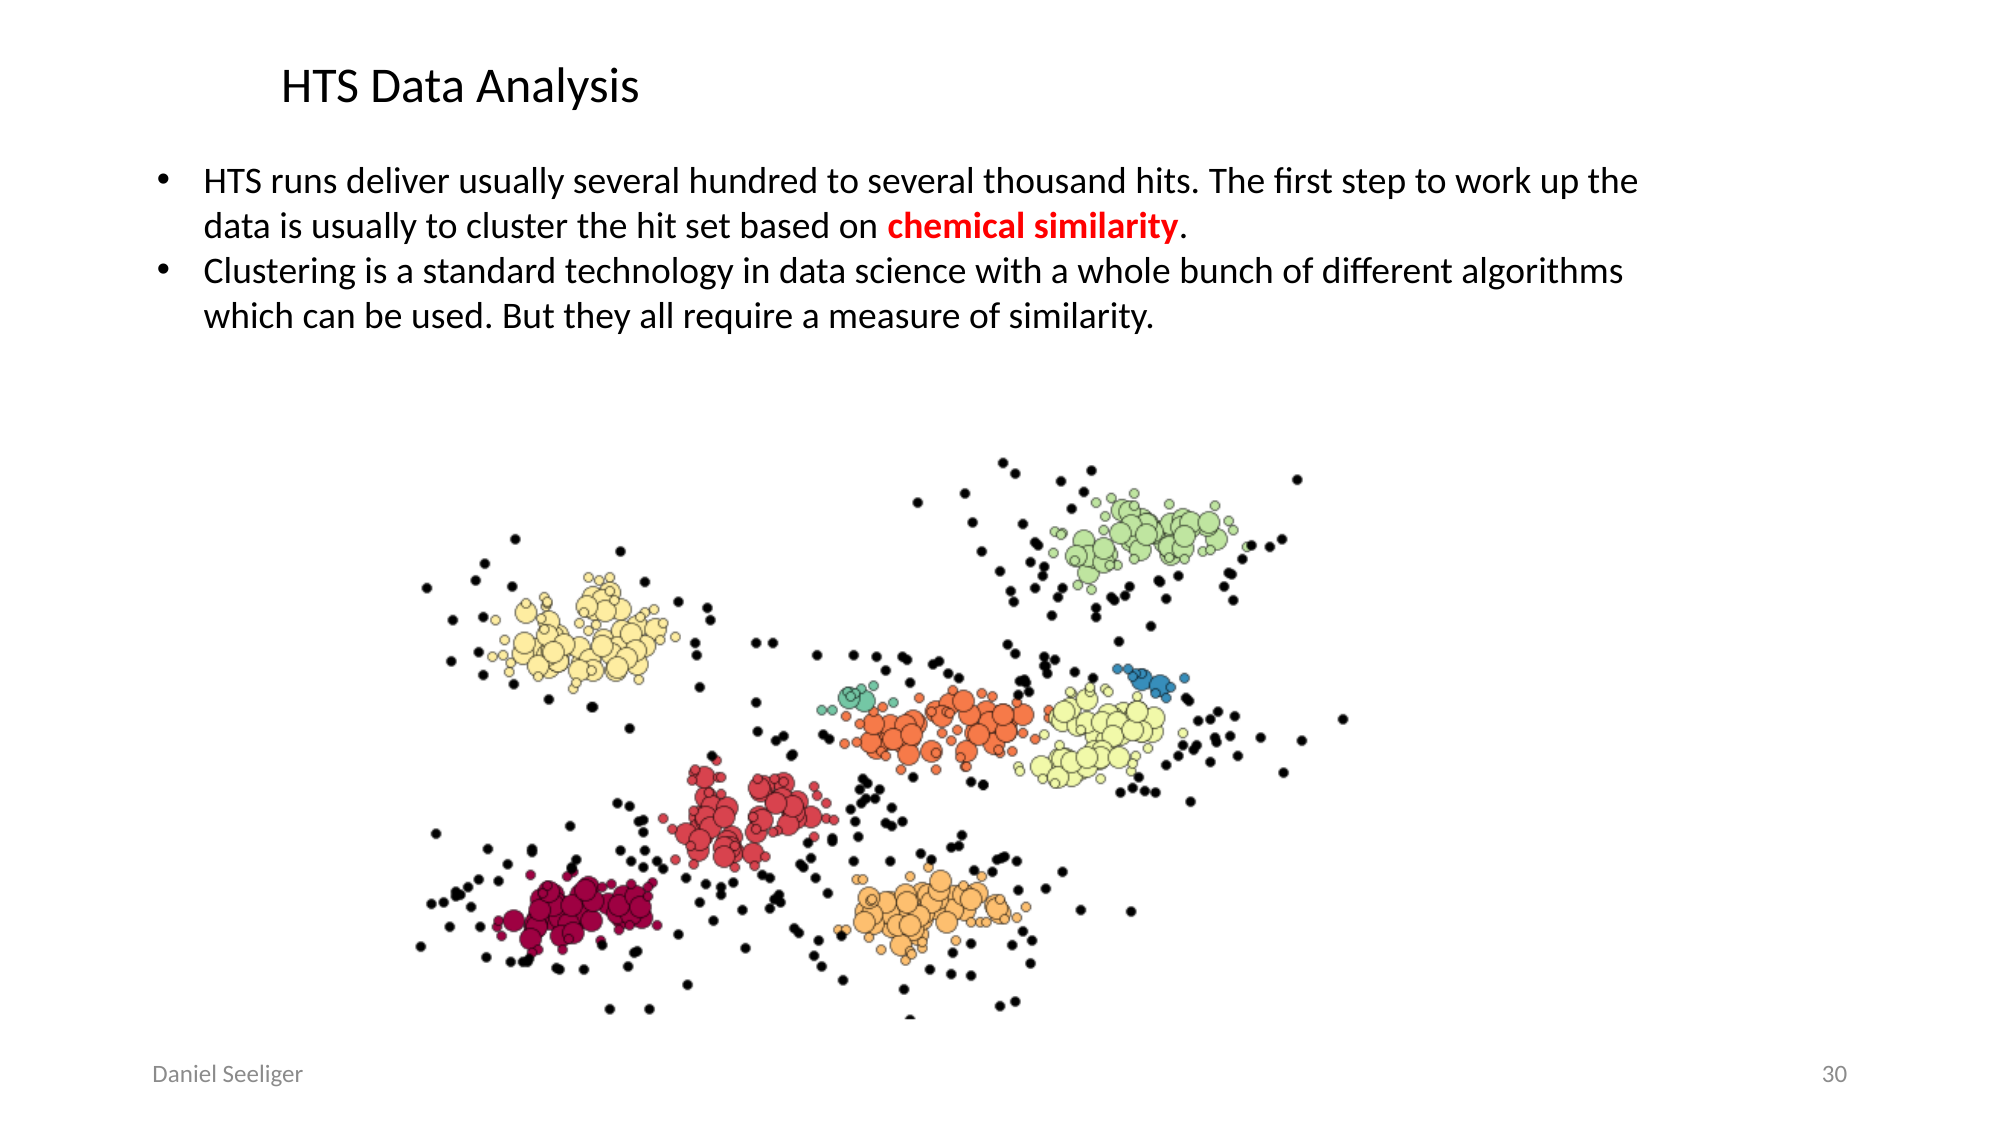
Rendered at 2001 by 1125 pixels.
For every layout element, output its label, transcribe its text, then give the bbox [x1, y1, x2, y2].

picture [242, 345, 1559, 1114]
slide_number 30 [1559, 1042, 1863, 1103]
text_box HTS runs deliver usually several hundred to several thousand hits. The first step to work up the data is usually to cluster the hit set based on chemical similarity. Clustering is a standard technology in data science with a whole bunch of different algorithms which can be used. But they all require a measure of similarity. [142, 148, 1727, 344]
slide_number Daniel Seeliger [137, 1042, 242, 1103]
text_box HTS Data Analysis [266, 45, 655, 121]
